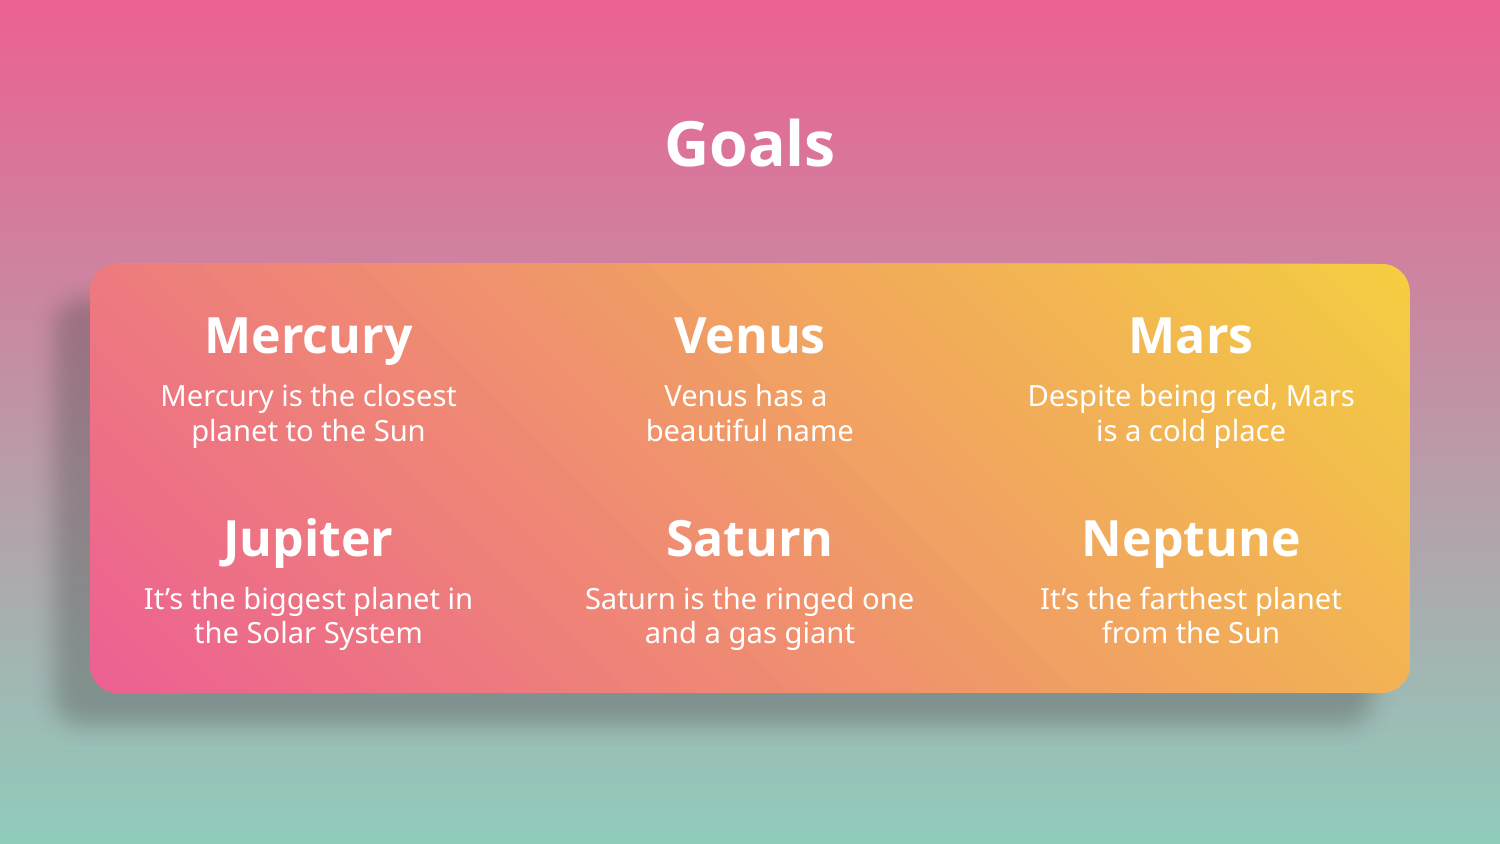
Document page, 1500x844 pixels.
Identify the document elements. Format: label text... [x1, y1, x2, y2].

title Mars [1001, 288, 1382, 350]
title Jupiter [118, 491, 499, 553]
subtitle It’s the farthest planet from the Sun [1001, 564, 1382, 655]
subtitle Mercury is the closest planet to the Sun [118, 361, 499, 452]
title Mercury [118, 288, 499, 350]
subtitle Saturn is the ringed one and a gas giant [560, 564, 940, 655]
subtitle Venus has a beautiful name [560, 361, 940, 452]
title Saturn [560, 491, 940, 553]
subtitle It’s the biggest planet in the Solar System [118, 564, 499, 655]
title Neptune [1001, 491, 1382, 553]
title Venus [560, 288, 940, 350]
title Goals [118, 88, 1382, 167]
subtitle Despite being red, Mars is a cold place [1001, 361, 1382, 452]
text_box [220, 553, 234, 564]
